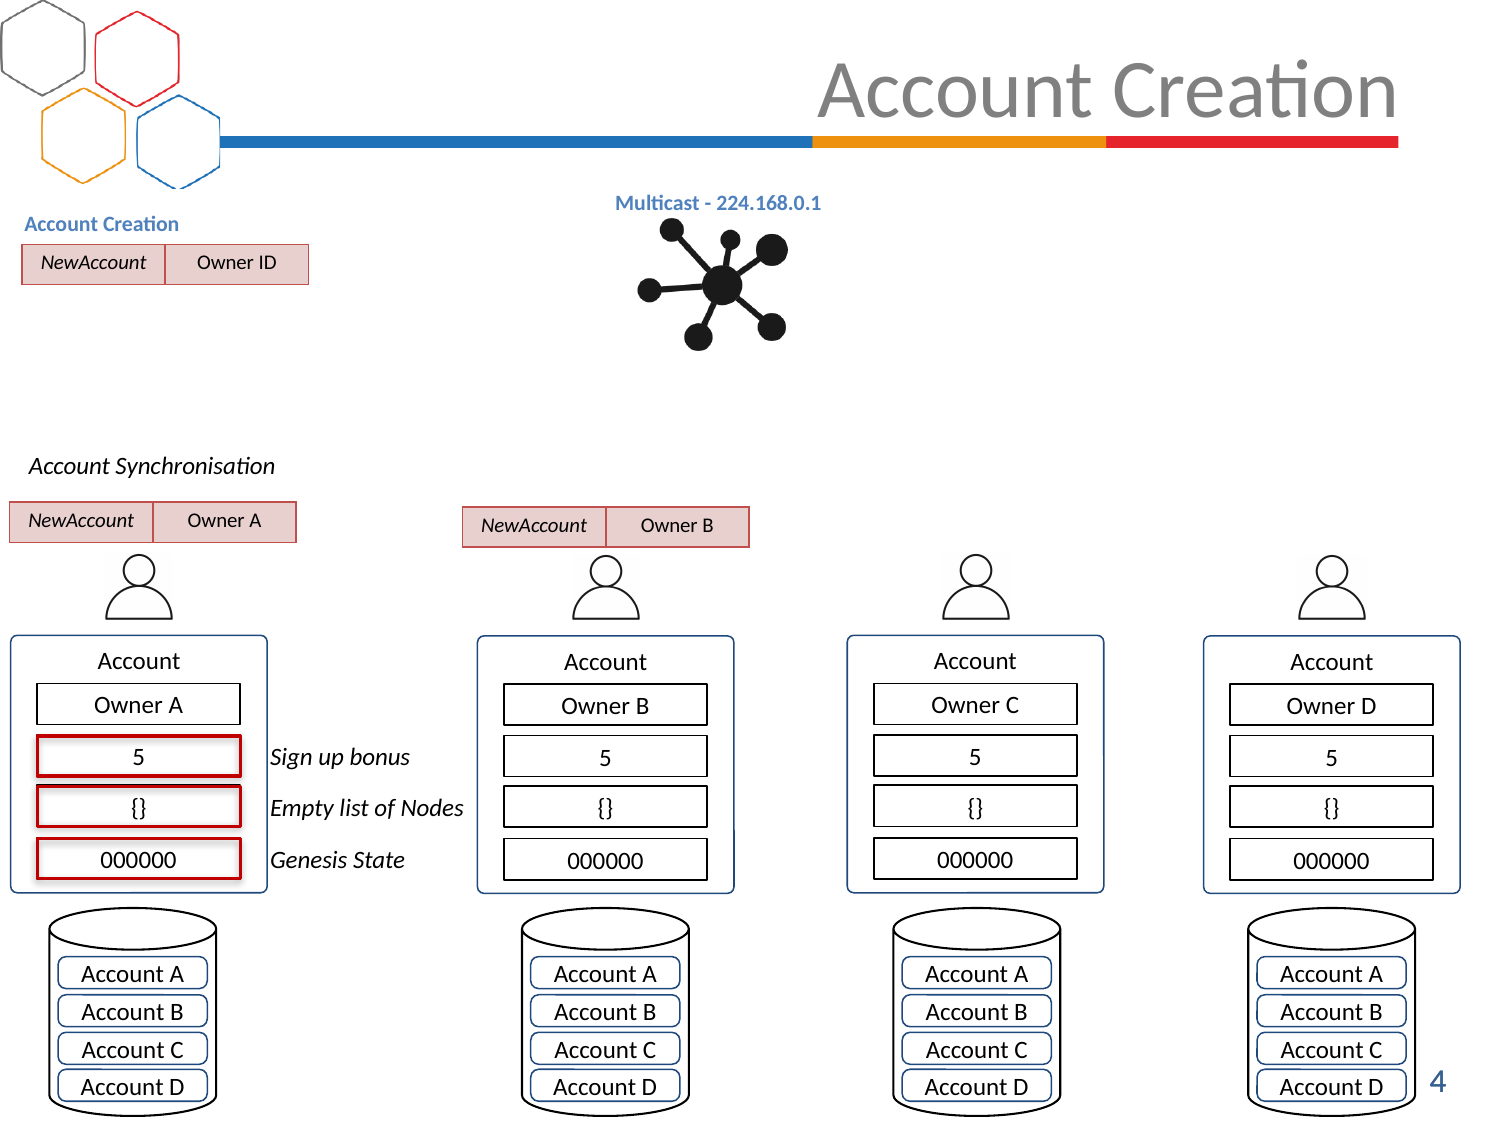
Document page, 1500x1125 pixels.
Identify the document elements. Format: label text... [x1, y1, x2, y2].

text_box 5 [1230, 735, 1434, 777]
table_header 100 [49, 907, 216, 949]
text_box Owner B [503, 683, 707, 726]
text_box Account B [530, 994, 680, 1027]
text_box Owner A [37, 683, 241, 725]
table_header Owner ID [166, 245, 308, 284]
text_box Account B [902, 994, 1052, 1027]
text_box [522, 907, 689, 949]
text_box Account C [902, 1032, 1052, 1065]
text_box Account D [902, 1069, 1052, 1102]
text_box {} [503, 785, 707, 828]
text_box 000000 [503, 838, 707, 880]
text_box Account A [1256, 956, 1407, 989]
text_box Account A [530, 956, 680, 989]
text_box Owner D [1230, 683, 1434, 726]
text_box [893, 907, 1061, 1116]
text_box [36, 838, 241, 879]
text_box Account [847, 635, 1104, 893]
text_box 5 [503, 735, 707, 777]
text_box Account [1203, 635, 1461, 894]
picture [104, 553, 174, 621]
text_box Account D [530, 1069, 680, 1102]
text_box Account D [58, 1069, 208, 1102]
text_box Multicast - 224.168.0.1 [595, 180, 842, 222]
text_box Sign up bonus [255, 733, 441, 779]
text_box Account C [58, 1032, 208, 1065]
text_box [36, 785, 241, 827]
text_box Account B [58, 994, 208, 1027]
text_box Account B [1256, 994, 1407, 1027]
text_box Account D [1256, 1069, 1407, 1102]
text_box Account [10, 635, 268, 893]
picture [634, 213, 797, 356]
text_box Owner C [873, 683, 1077, 725]
text_box 000000 [873, 837, 1077, 880]
text_box [36, 735, 241, 777]
picture [571, 554, 641, 622]
table_header Owner A [154, 503, 295, 542]
text_box Account A [58, 956, 208, 989]
text_box Account A [902, 956, 1052, 989]
table_header Owner B [607, 508, 748, 546]
text_box Account C [530, 1032, 680, 1065]
picture [1297, 554, 1367, 622]
text_box Account Creation [9, 201, 197, 243]
text_box Account Synchronisation [13, 442, 296, 487]
text_box {} [873, 785, 1077, 827]
table_cell 102 [893, 907, 1061, 949]
text_box [1248, 907, 1416, 1116]
picture [940, 553, 1011, 621]
text_box Empty list of Nodes [255, 783, 486, 829]
table_header NewAccount [463, 508, 605, 546]
table_header NewAccount [10, 503, 152, 542]
text_box Genesis State [255, 835, 486, 881]
text_box [49, 907, 217, 1116]
text_box 000000 [1230, 838, 1434, 880]
text_box Account C [1256, 1032, 1407, 1065]
text_box Account [477, 635, 734, 894]
table_cell 100, 101, 103 [1249, 907, 1415, 949]
text_box 5 [873, 734, 1077, 777]
text_box {} [1230, 785, 1434, 828]
table_header NewAccount [23, 245, 164, 284]
title Account Creation [22, 22, 1416, 143]
text_box [521, 907, 689, 1116]
